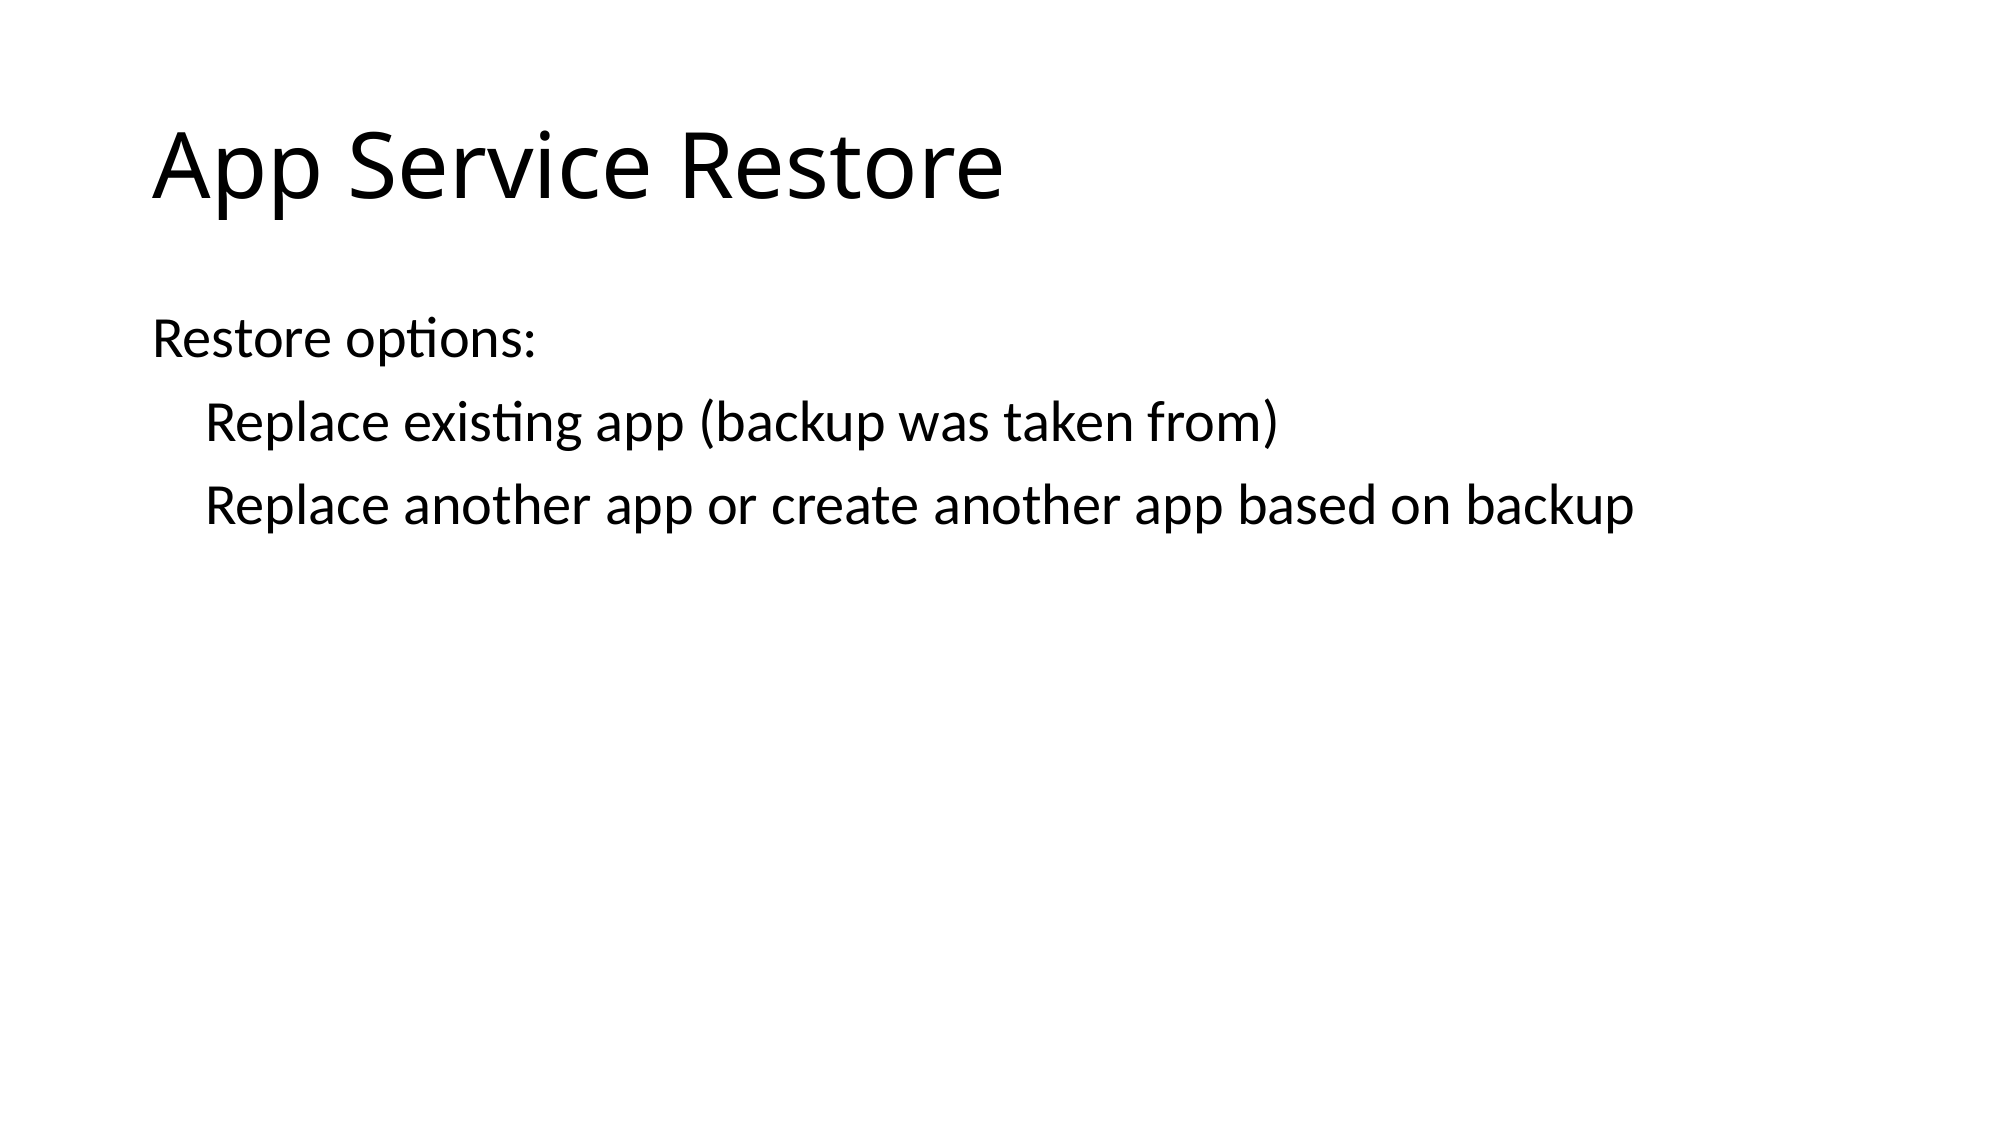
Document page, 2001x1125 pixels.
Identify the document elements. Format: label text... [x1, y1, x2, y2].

title App Service Restore [137, 59, 1863, 278]
list Restore options: Replace existing app (backup was taken from) Replace another app or create another app based on backup [137, 299, 1863, 1014]
